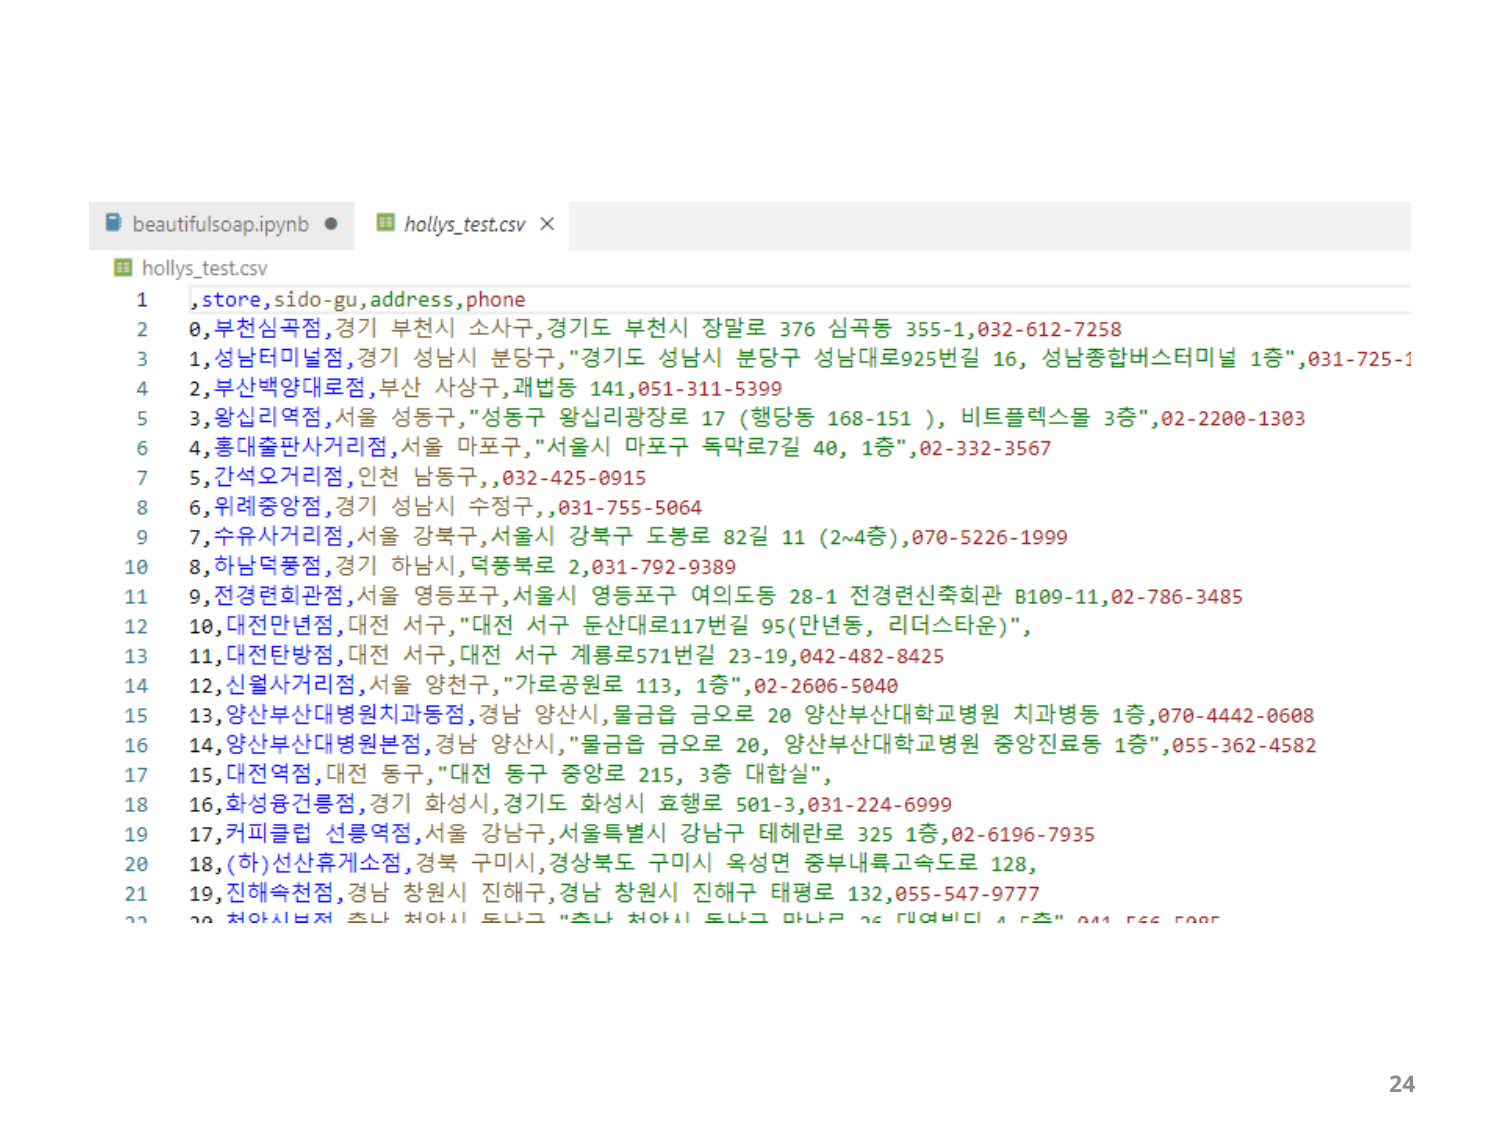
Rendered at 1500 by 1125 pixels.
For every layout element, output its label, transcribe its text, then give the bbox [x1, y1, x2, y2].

picture [89, 202, 1411, 923]
slide_number 24 [1093, 1067, 1431, 1103]
